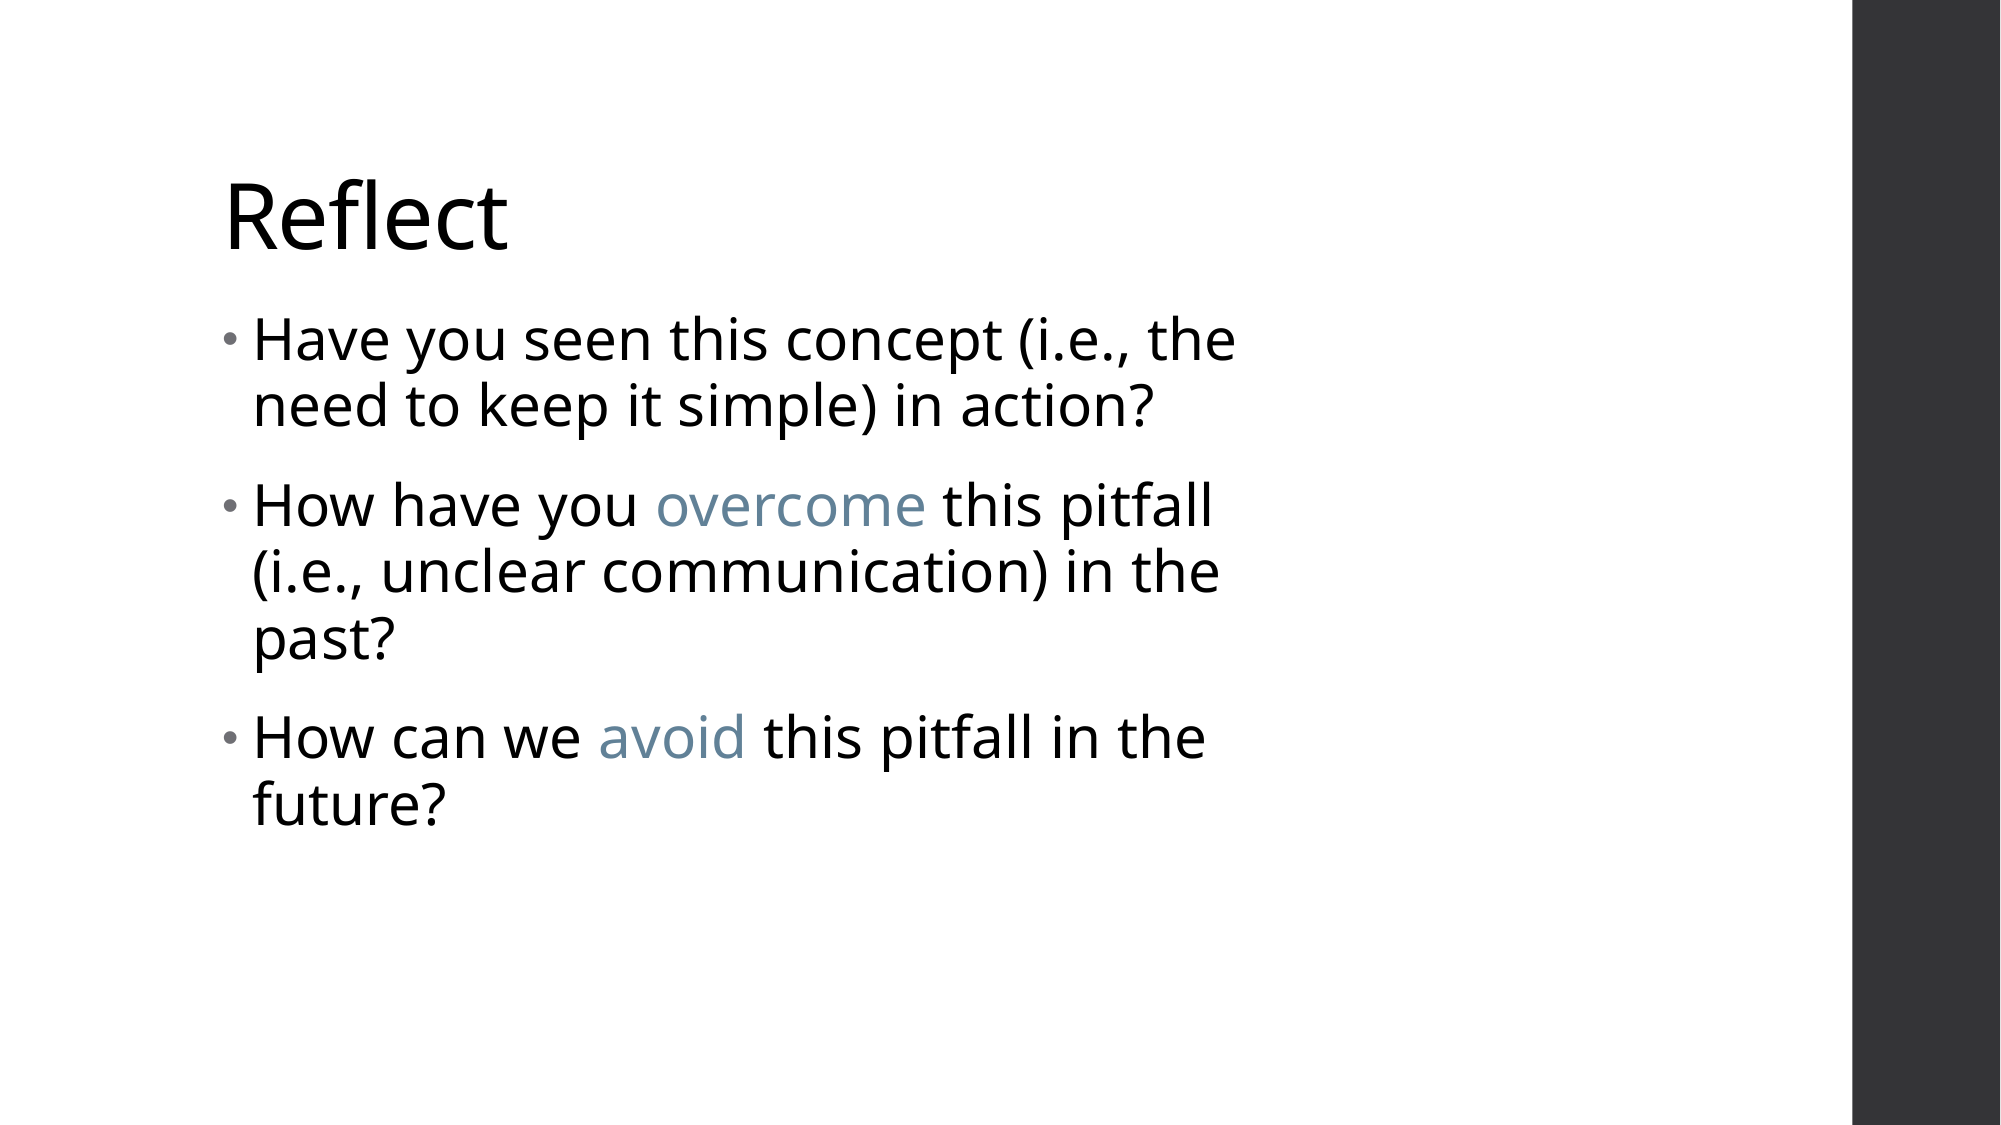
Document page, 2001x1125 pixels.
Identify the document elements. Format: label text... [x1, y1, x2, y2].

list Have you seen this concept (i.e., the need to keep it simple) in action? How have you overcome this pitfall (i.e., unclear communication) in the past? How can we avoid this pitfall in the future? [206, 299, 1346, 1014]
title Reflect [206, 60, 1797, 278]
